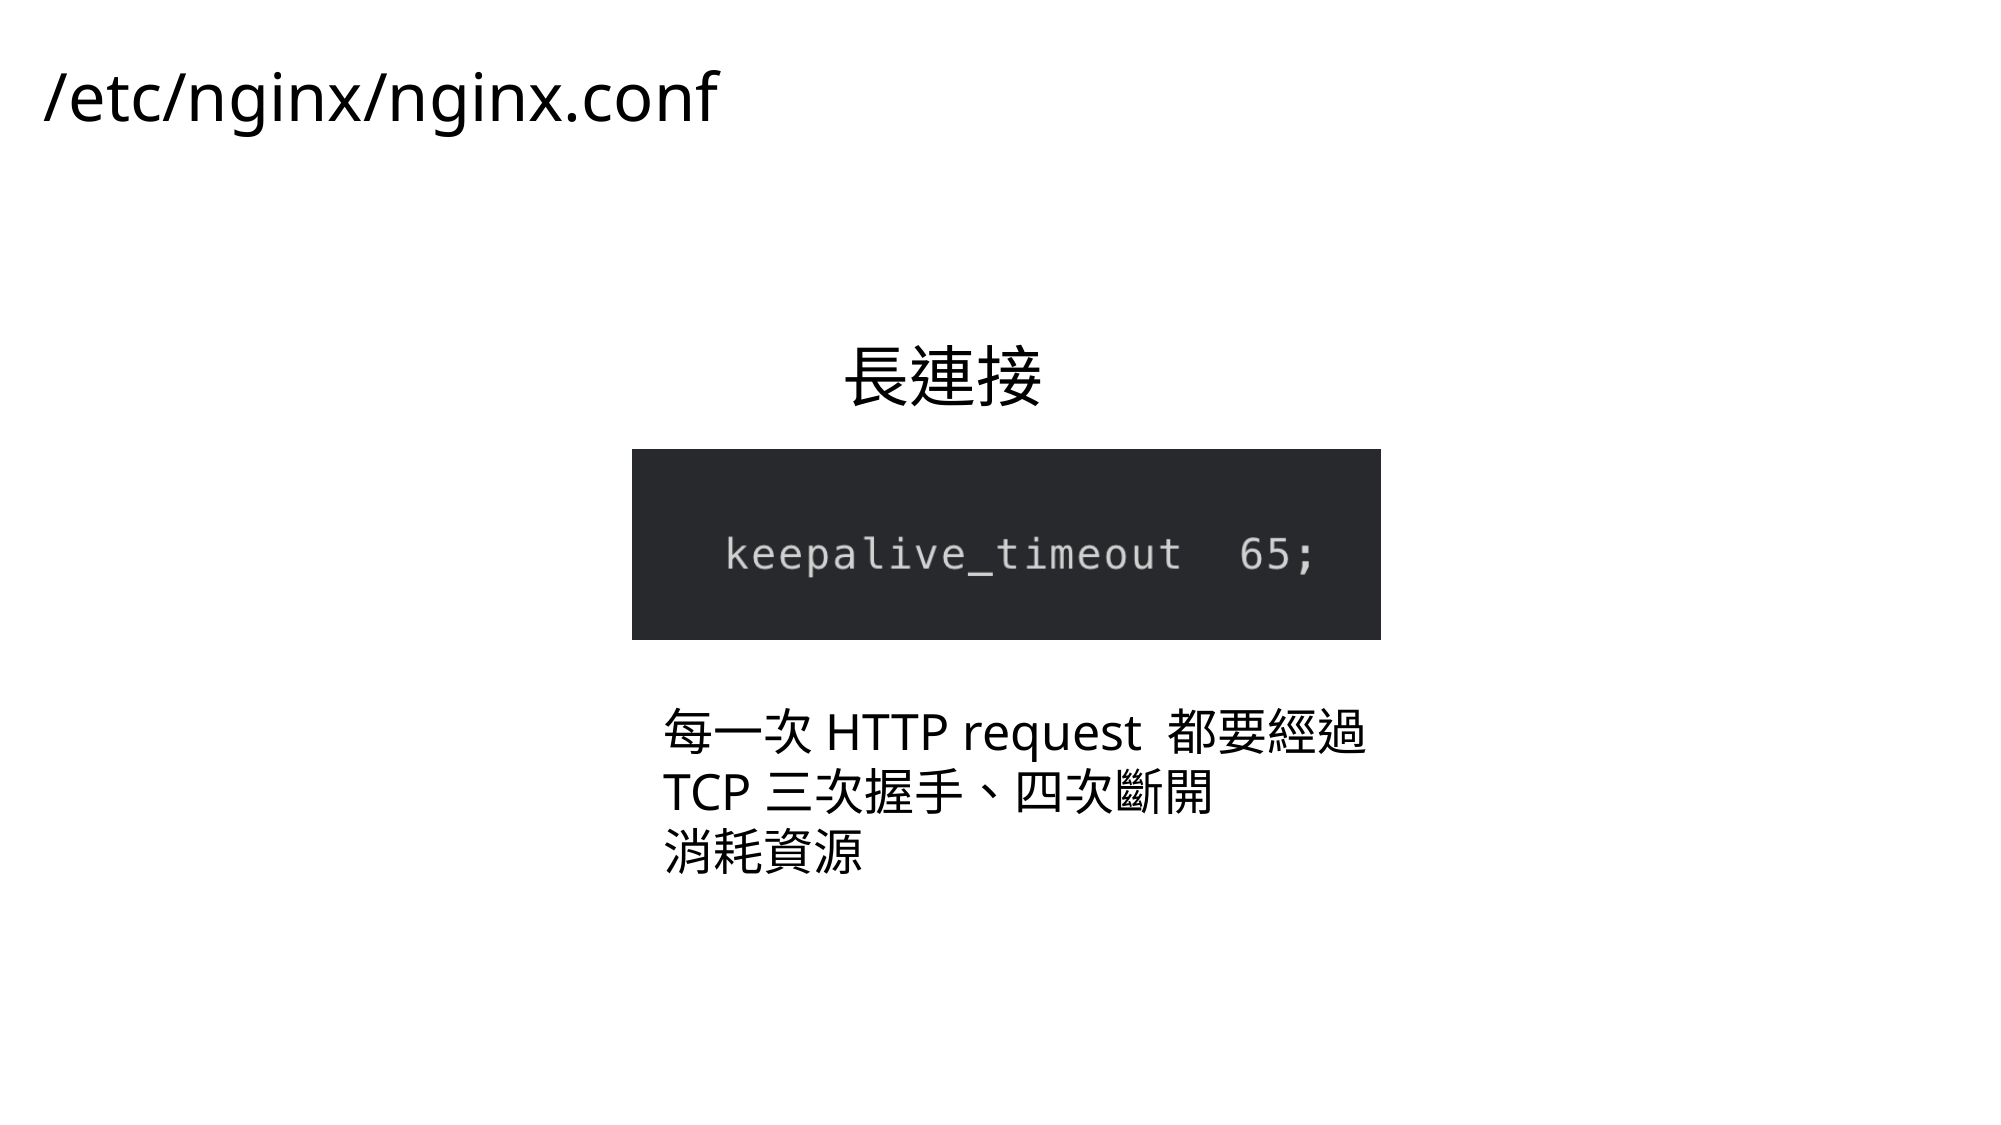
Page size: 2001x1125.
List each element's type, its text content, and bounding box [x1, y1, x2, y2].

text_box 每一次HTTP request 都要經過TCP三次握手、四次斷開 消耗資源 [649, 692, 1414, 888]
text_box 長連接 [828, 327, 1082, 422]
text_box /etc/nginx/nginx.conf [29, 47, 794, 143]
picture [632, 449, 1381, 640]
